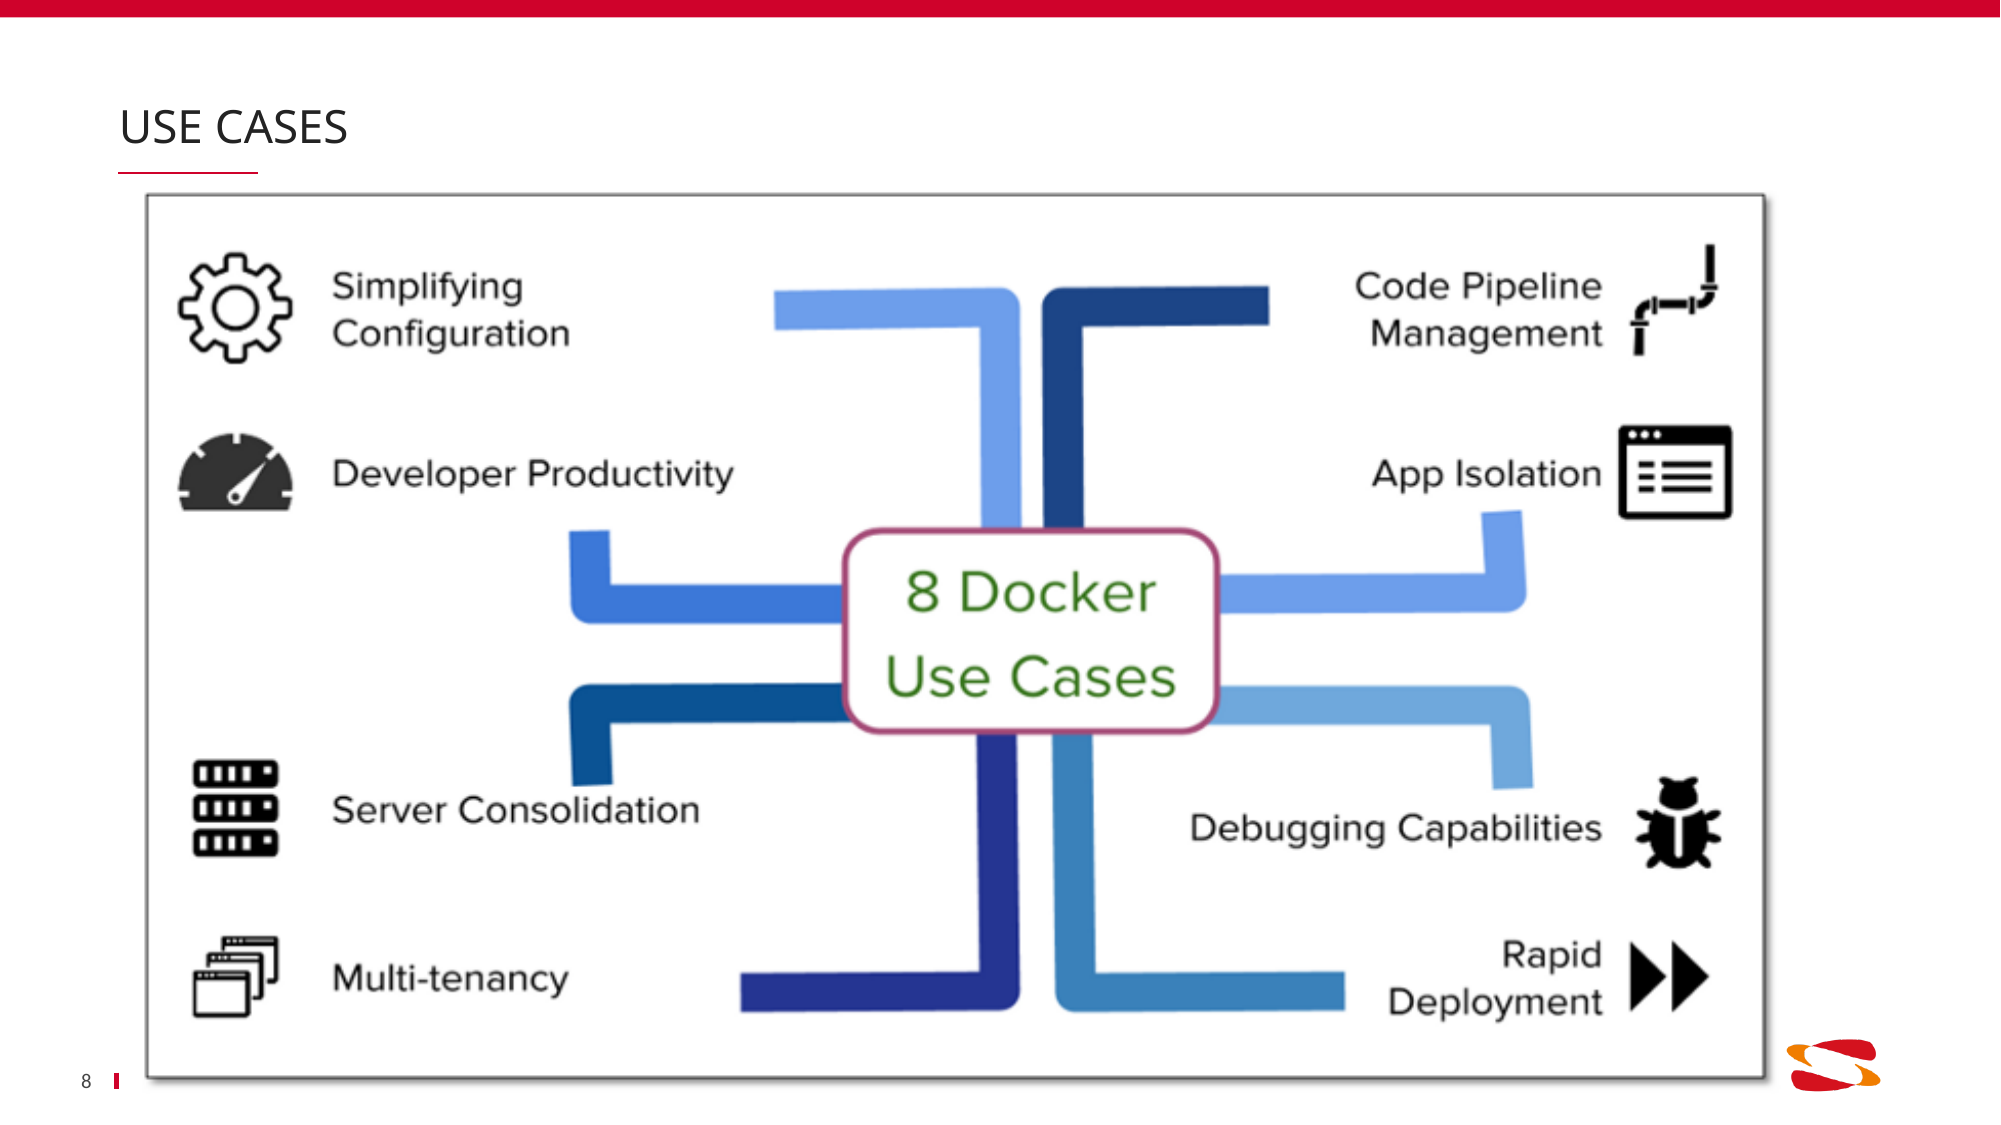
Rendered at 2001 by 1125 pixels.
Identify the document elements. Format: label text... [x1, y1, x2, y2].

picture [141, 189, 1895, 1099]
title Use Cases [119, 31, 1879, 161]
slide_number 8 [26, 1066, 92, 1094]
